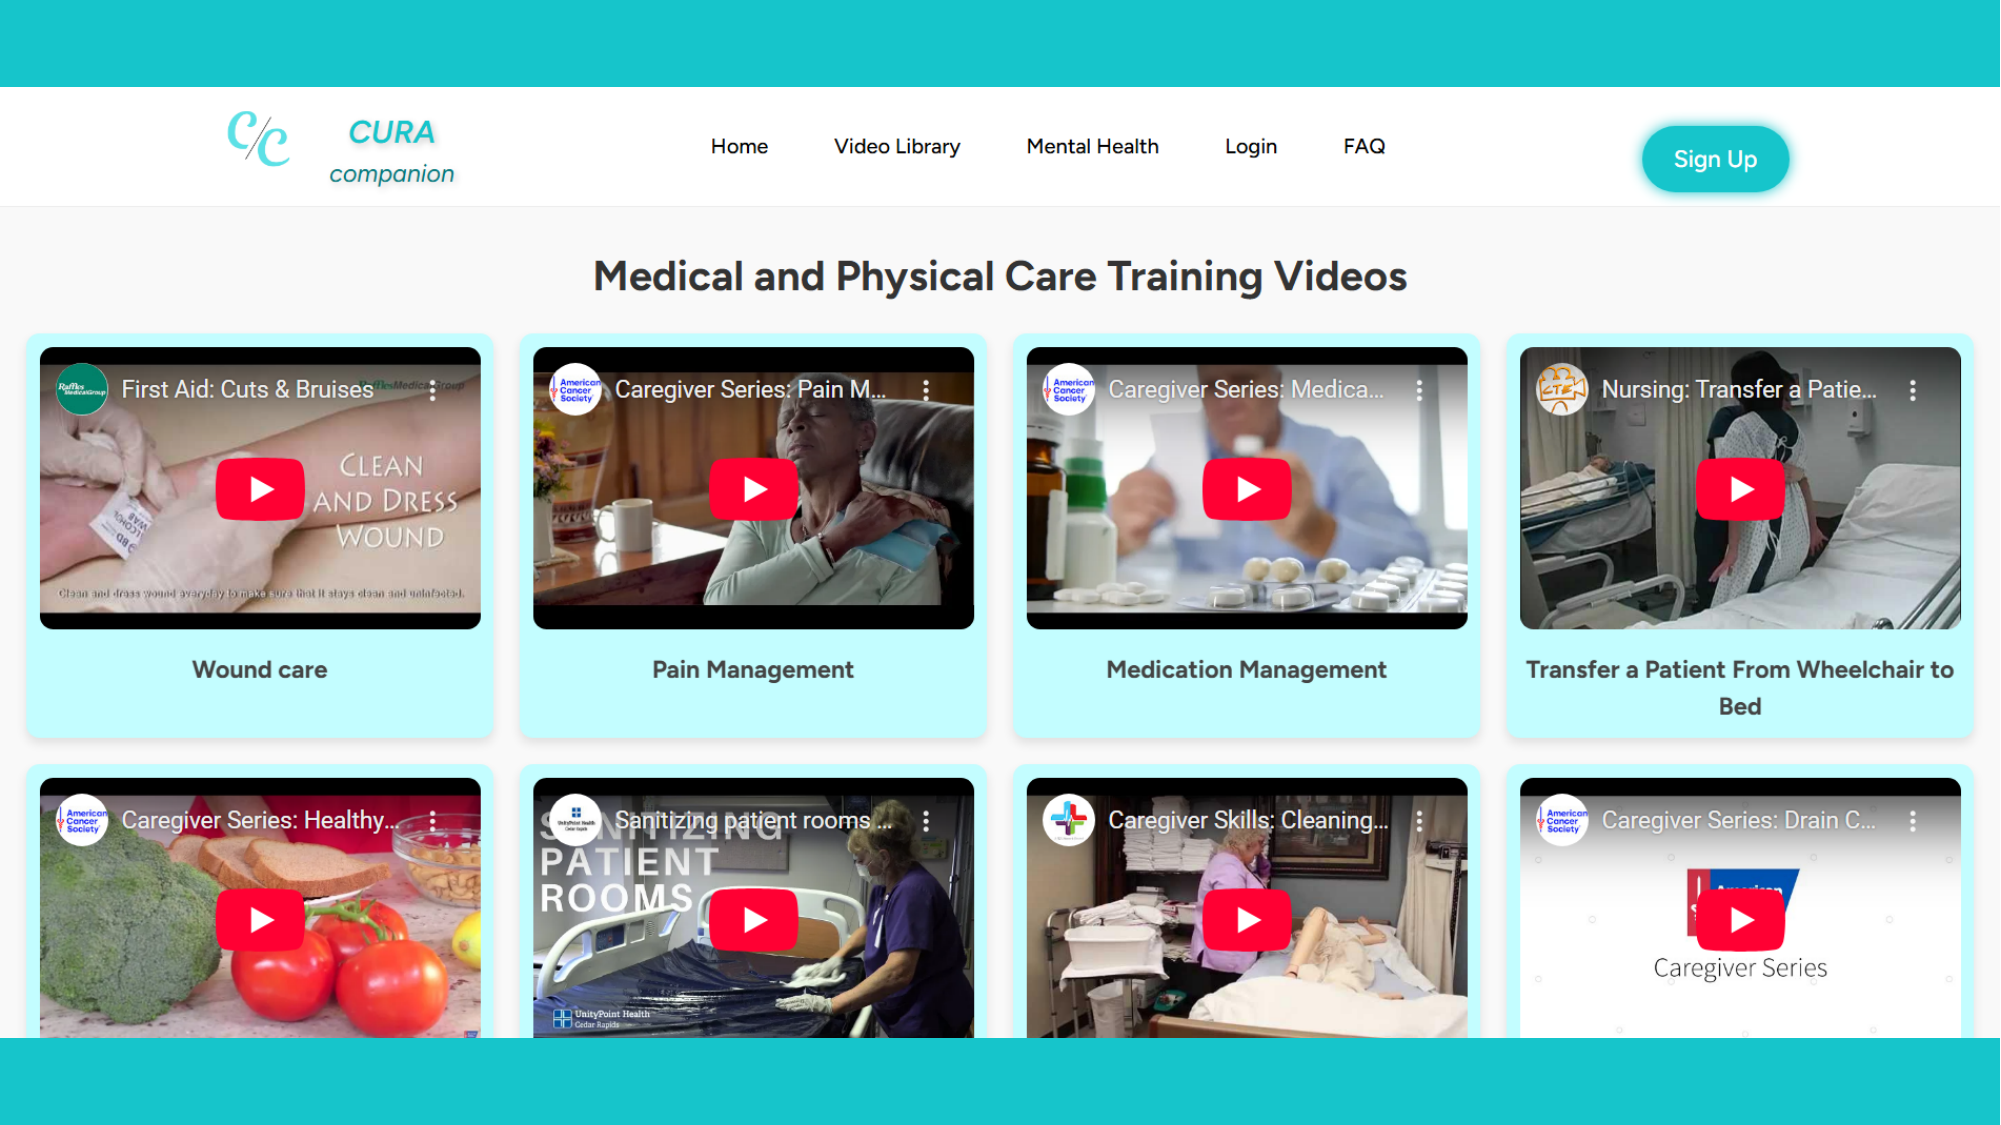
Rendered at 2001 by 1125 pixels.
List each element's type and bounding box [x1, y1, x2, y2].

picture [0, 87, 2000, 1038]
